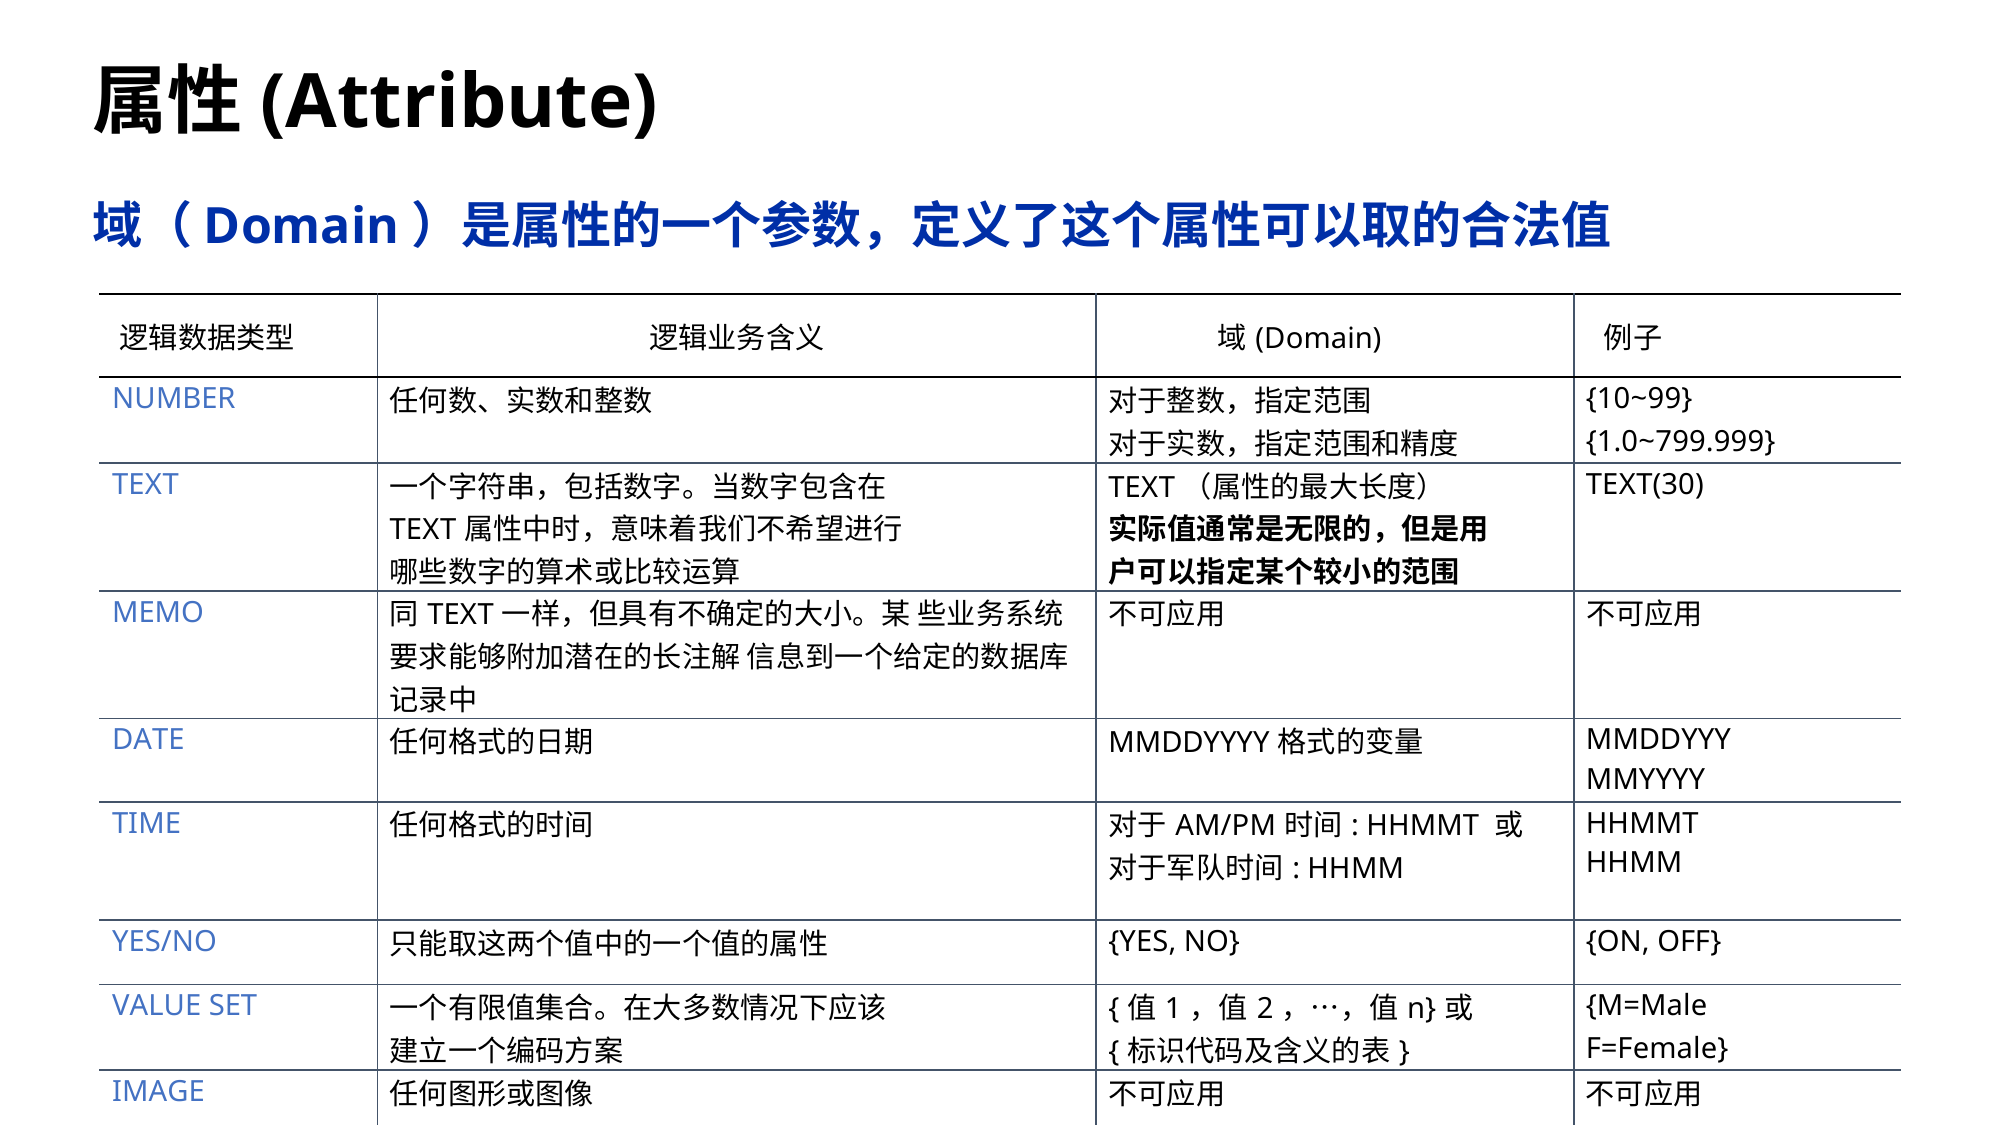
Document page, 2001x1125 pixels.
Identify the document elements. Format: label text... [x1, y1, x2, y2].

table_cell {10~99} [1575, 378, 1901, 421]
table_cell F=Female} [1575, 1028, 1901, 1069]
table_cell TEXT（属性的最大长度） [1097, 464, 1573, 506]
table_cell {值1，值2，…，值n}或 [1097, 985, 1573, 1028]
table_cell {ON, OFF} [1575, 921, 1901, 984]
table_cell 任何数、实数和整数 [378, 378, 1095, 462]
table_cell 任何格式的日期 [378, 719, 1095, 801]
table_header 逻辑数据类型 [99, 295, 377, 376]
table_header 例子 [1575, 295, 1901, 376]
table_cell 一个有限值集合。在大多数情况下应该 [378, 985, 1095, 1028]
table_cell DATE [99, 719, 377, 801]
table_cell TEXT属性中时，意味着我们不希望进行 [378, 506, 1095, 548]
table_cell TEXT [99, 464, 377, 590]
text_box 域（Domain）是属性的一个参数，定义了这个属性可以取的合法值 [77, 193, 1789, 853]
table_cell 实际值通常是无限的，但是用 [1097, 506, 1573, 548]
table_cell 只能取这两个值中的一个值的属性 [378, 921, 1095, 984]
table_cell 不可应用 [1575, 1071, 1901, 1125]
table_cell 一个字符串，包括数字。当数字包含在 [378, 464, 1095, 506]
table_header 域(Domain) [1097, 295, 1573, 376]
text_box 属性(Attribute) [77, 0, 1406, 152]
table_cell HHMMT HHMM [1575, 803, 1901, 919]
table_cell MMDDYYYY格式的变量 [1097, 719, 1573, 801]
table_cell VALUE SET [99, 985, 377, 1069]
table_cell 任何格式的时间 [378, 803, 1095, 919]
table_cell MMDDYYY MMYYYY [1575, 719, 1901, 801]
table_cell {1.0~799.999} [1575, 421, 1901, 462]
table_header 逻辑业务含义 [378, 295, 1095, 376]
table_cell {M=Male [1575, 985, 1901, 1028]
table_cell IMAGE [99, 1071, 377, 1125]
table_cell 哪些数字的算术或比较运算 [378, 548, 1095, 590]
table_cell 不可应用 [1097, 1071, 1573, 1125]
table_cell MEMO [99, 592, 377, 718]
table_cell 对于整数，指定范围 [1097, 378, 1573, 421]
table_cell TIME [99, 803, 377, 919]
table_cell {YES, NO} [1097, 921, 1573, 984]
table_cell 对于AM/PM时间: HHMMT 或 对于军队时间: HHMM [1097, 803, 1573, 919]
table_cell NUMBER [99, 378, 377, 462]
table_cell 建立一个编码方案 [378, 1028, 1095, 1069]
table_cell TEXT(30) [1575, 464, 1901, 590]
table_cell 户可以指定某个较小的范围 [1097, 548, 1573, 590]
table_cell 任何图形或图像 [378, 1071, 1095, 1125]
table_cell YES/NO [99, 921, 377, 984]
table_cell 同TEXT一样，但具有不确定的大小。某 些业务系统要求能够附加潜在的长注解 信息到一个给定的数据库记录中 [378, 592, 1095, 718]
table_cell 不可应用 [1097, 592, 1573, 718]
table_cell 对于实数，指定范围和精度 [1097, 421, 1573, 462]
table_cell 不可应用 [1575, 592, 1901, 718]
table_cell {标识代码及含义的表} [1097, 1028, 1573, 1069]
